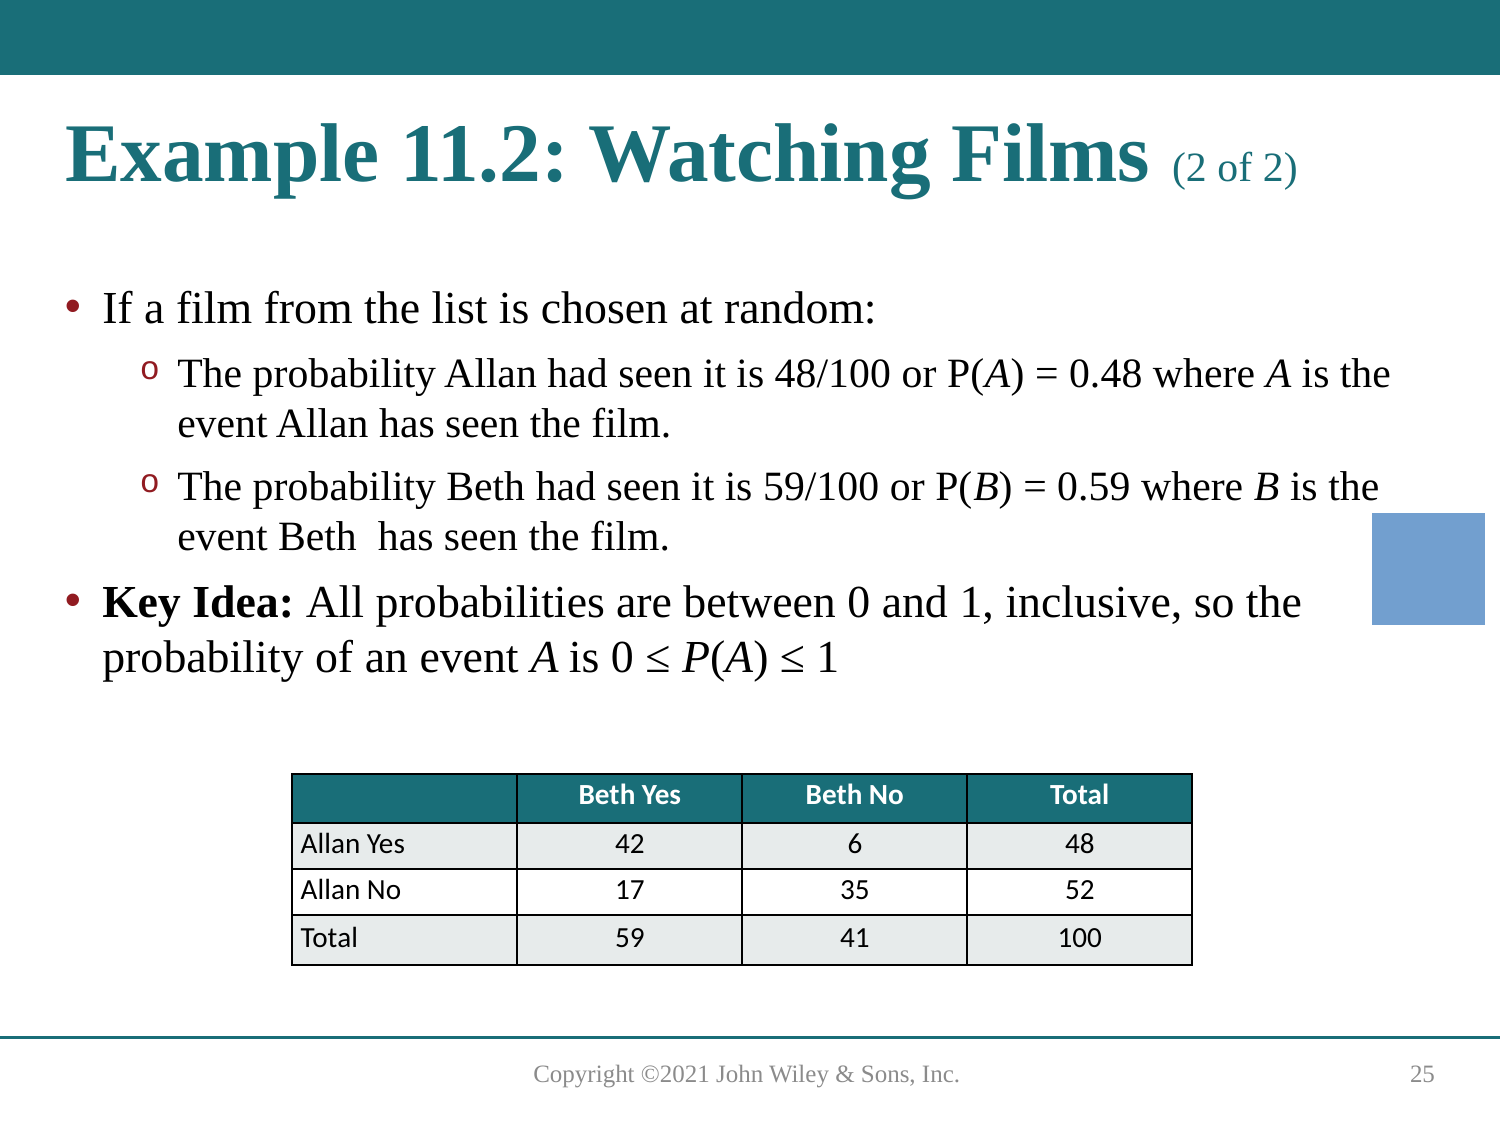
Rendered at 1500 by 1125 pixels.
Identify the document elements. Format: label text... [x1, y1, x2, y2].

table_cell 100 [968, 916, 1191, 964]
table_cell 59 [518, 916, 741, 964]
title Example 11.2: Watching Films (2 of 2) [50, 101, 1450, 240]
table_header Total [968, 775, 1191, 822]
table_cell 41 [743, 916, 966, 964]
table_header Beth Yes [518, 775, 741, 822]
table_cell 42 [518, 824, 741, 868]
table_cell 35 [743, 870, 966, 914]
table_cell Allan Yes [293, 824, 516, 868]
table_cell 52 [968, 870, 1191, 914]
table_cell 17 [518, 870, 741, 914]
table_cell Allan No [293, 870, 516, 914]
table_header Beth No [743, 775, 966, 822]
list If a film from the list is chosen at random: The probability Allan had seen it is 48/100 or P(A) = 0.48 where A is the event Allan has seen the film. The probability Beth had seen it is 59/100 or P(B) = 0.59 where B is the event Beth has seen the film. Key Idea: All probabilities are between 0 and 1, inclusive, so the probability of an event A is 0 ≤ P(A) ≤ 1 [50, 270, 1435, 802]
table_cell 48 [968, 824, 1191, 868]
table_header [293, 775, 516, 822]
table_cell Total [293, 916, 516, 964]
table_cell 6 [743, 824, 966, 868]
